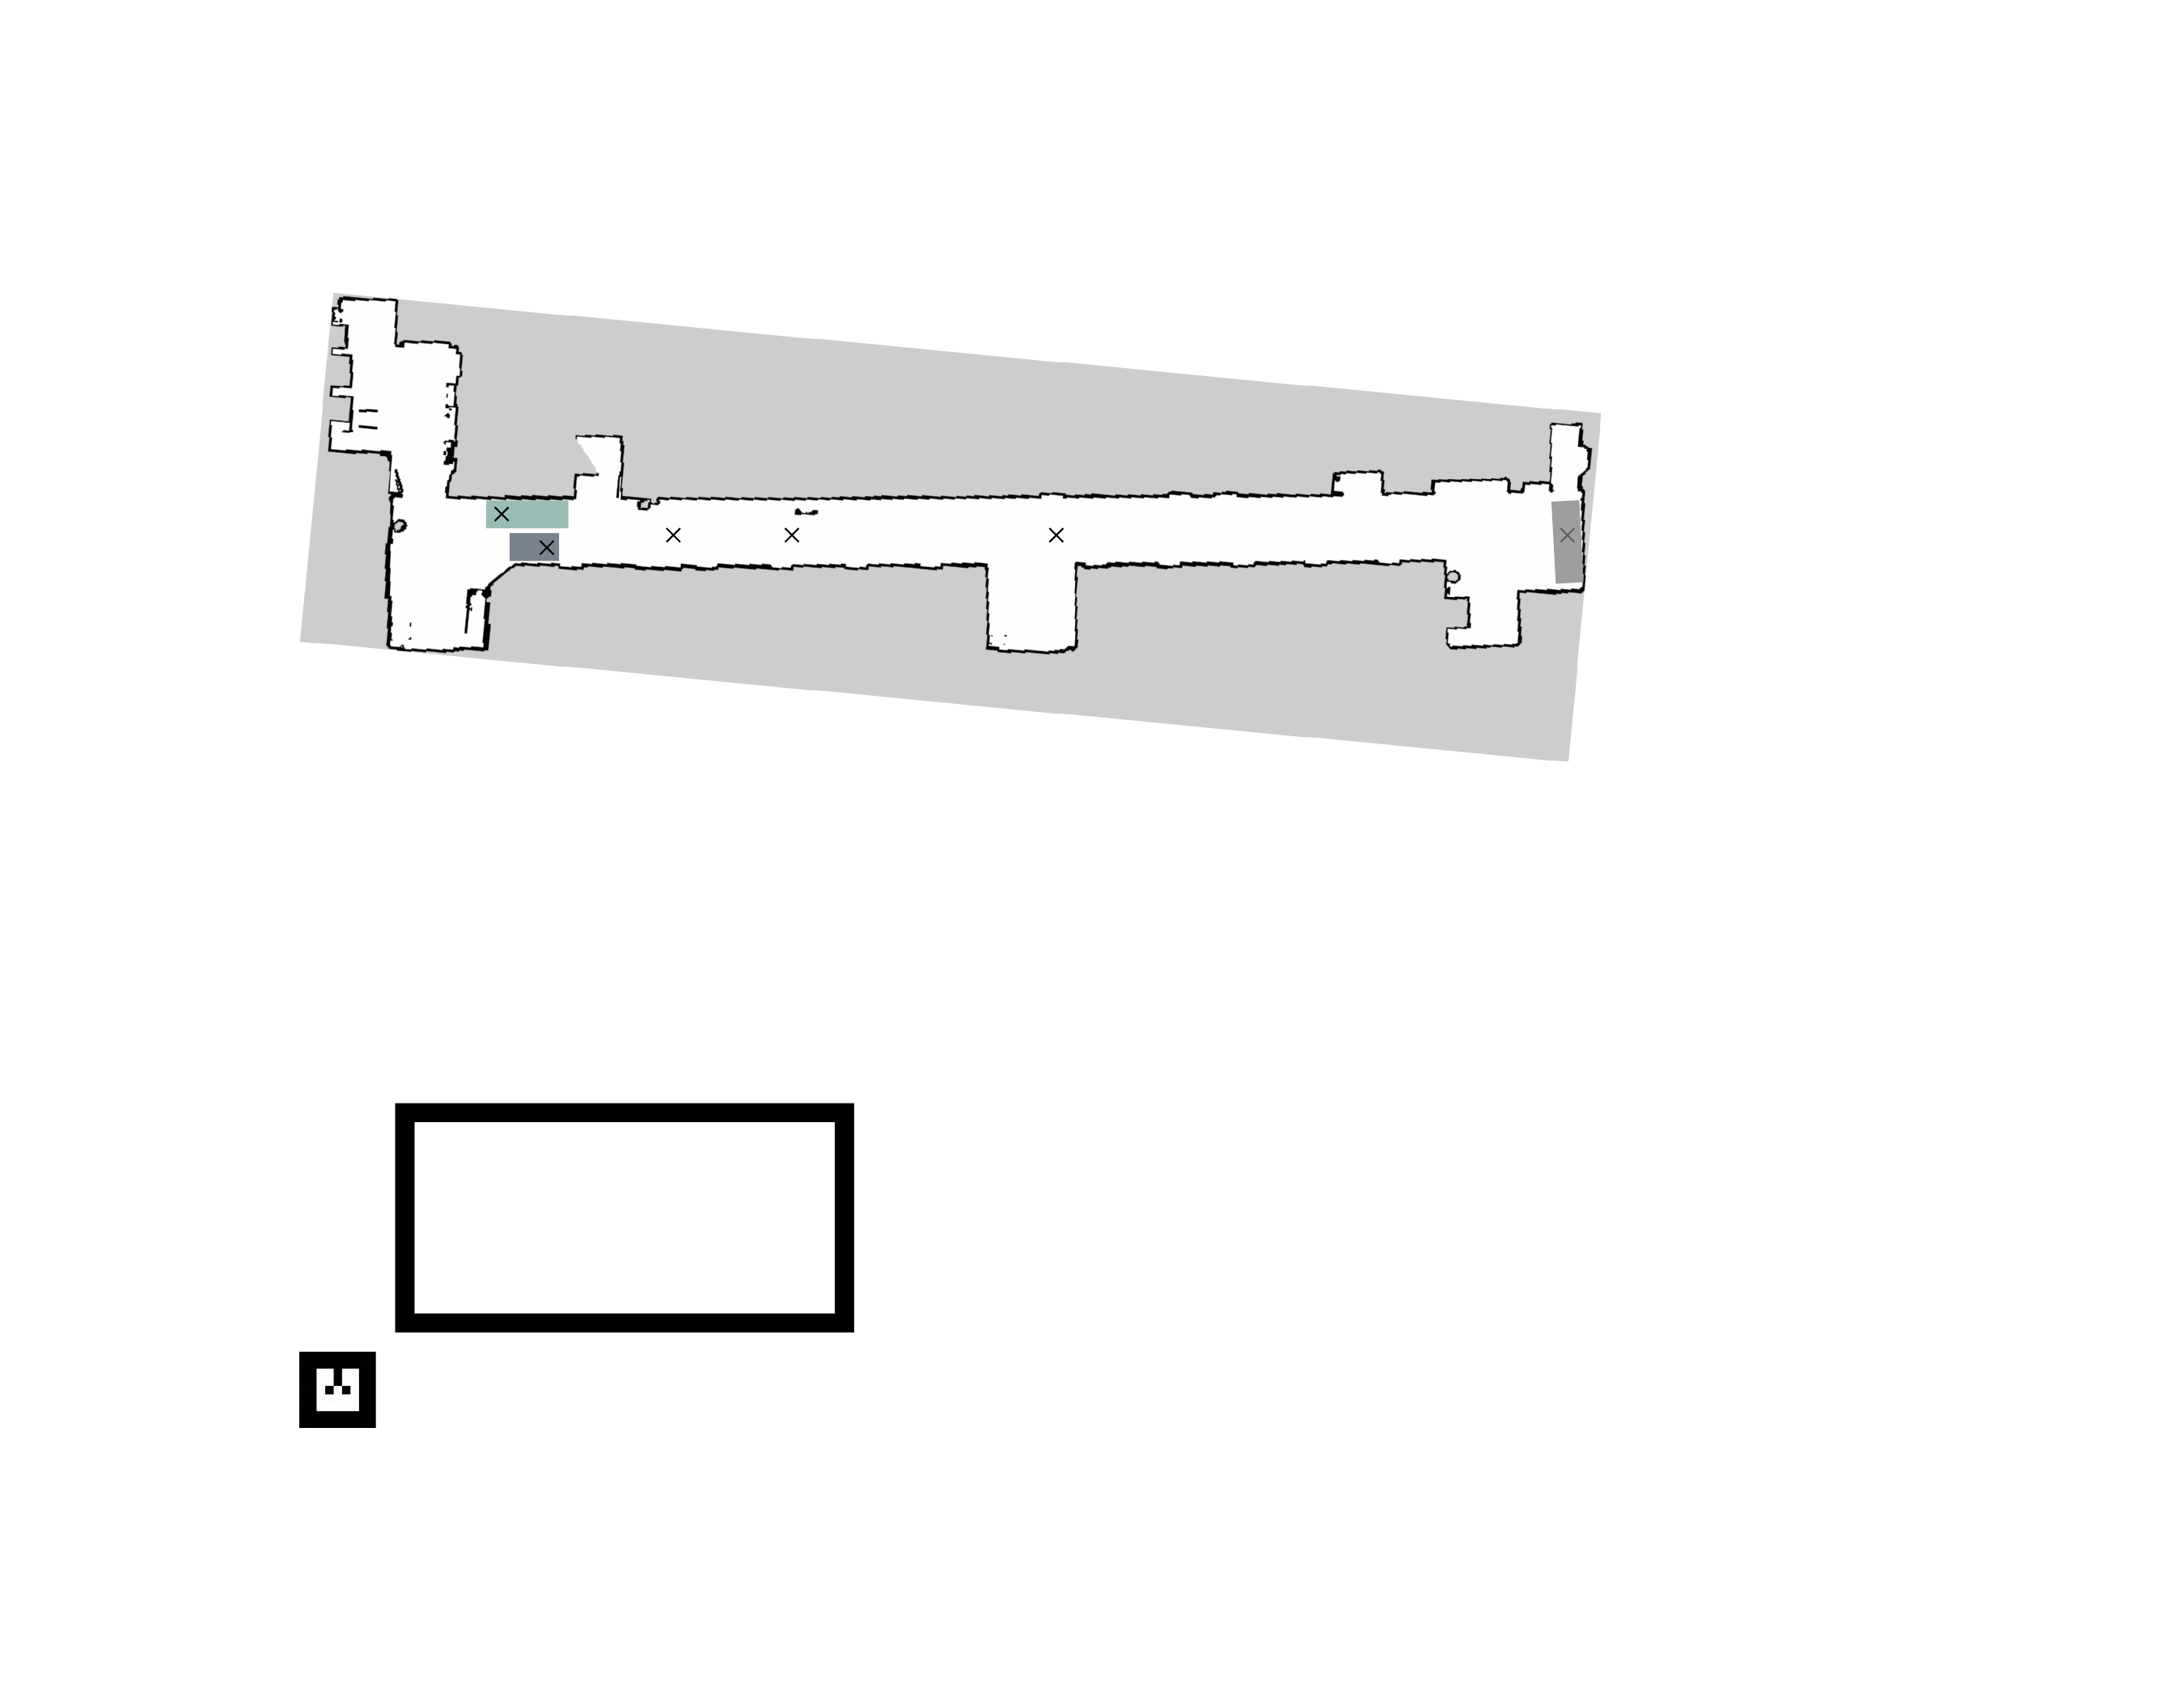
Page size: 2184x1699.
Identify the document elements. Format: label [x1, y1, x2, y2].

picture [299, 969, 988, 1428]
text_box [666, 527, 680, 542]
picture [301, 293, 1600, 761]
text_box [1560, 527, 1575, 542]
text_box [1049, 527, 1064, 542]
text_box [785, 527, 799, 542]
text_box [494, 506, 509, 521]
text_box [540, 540, 554, 555]
